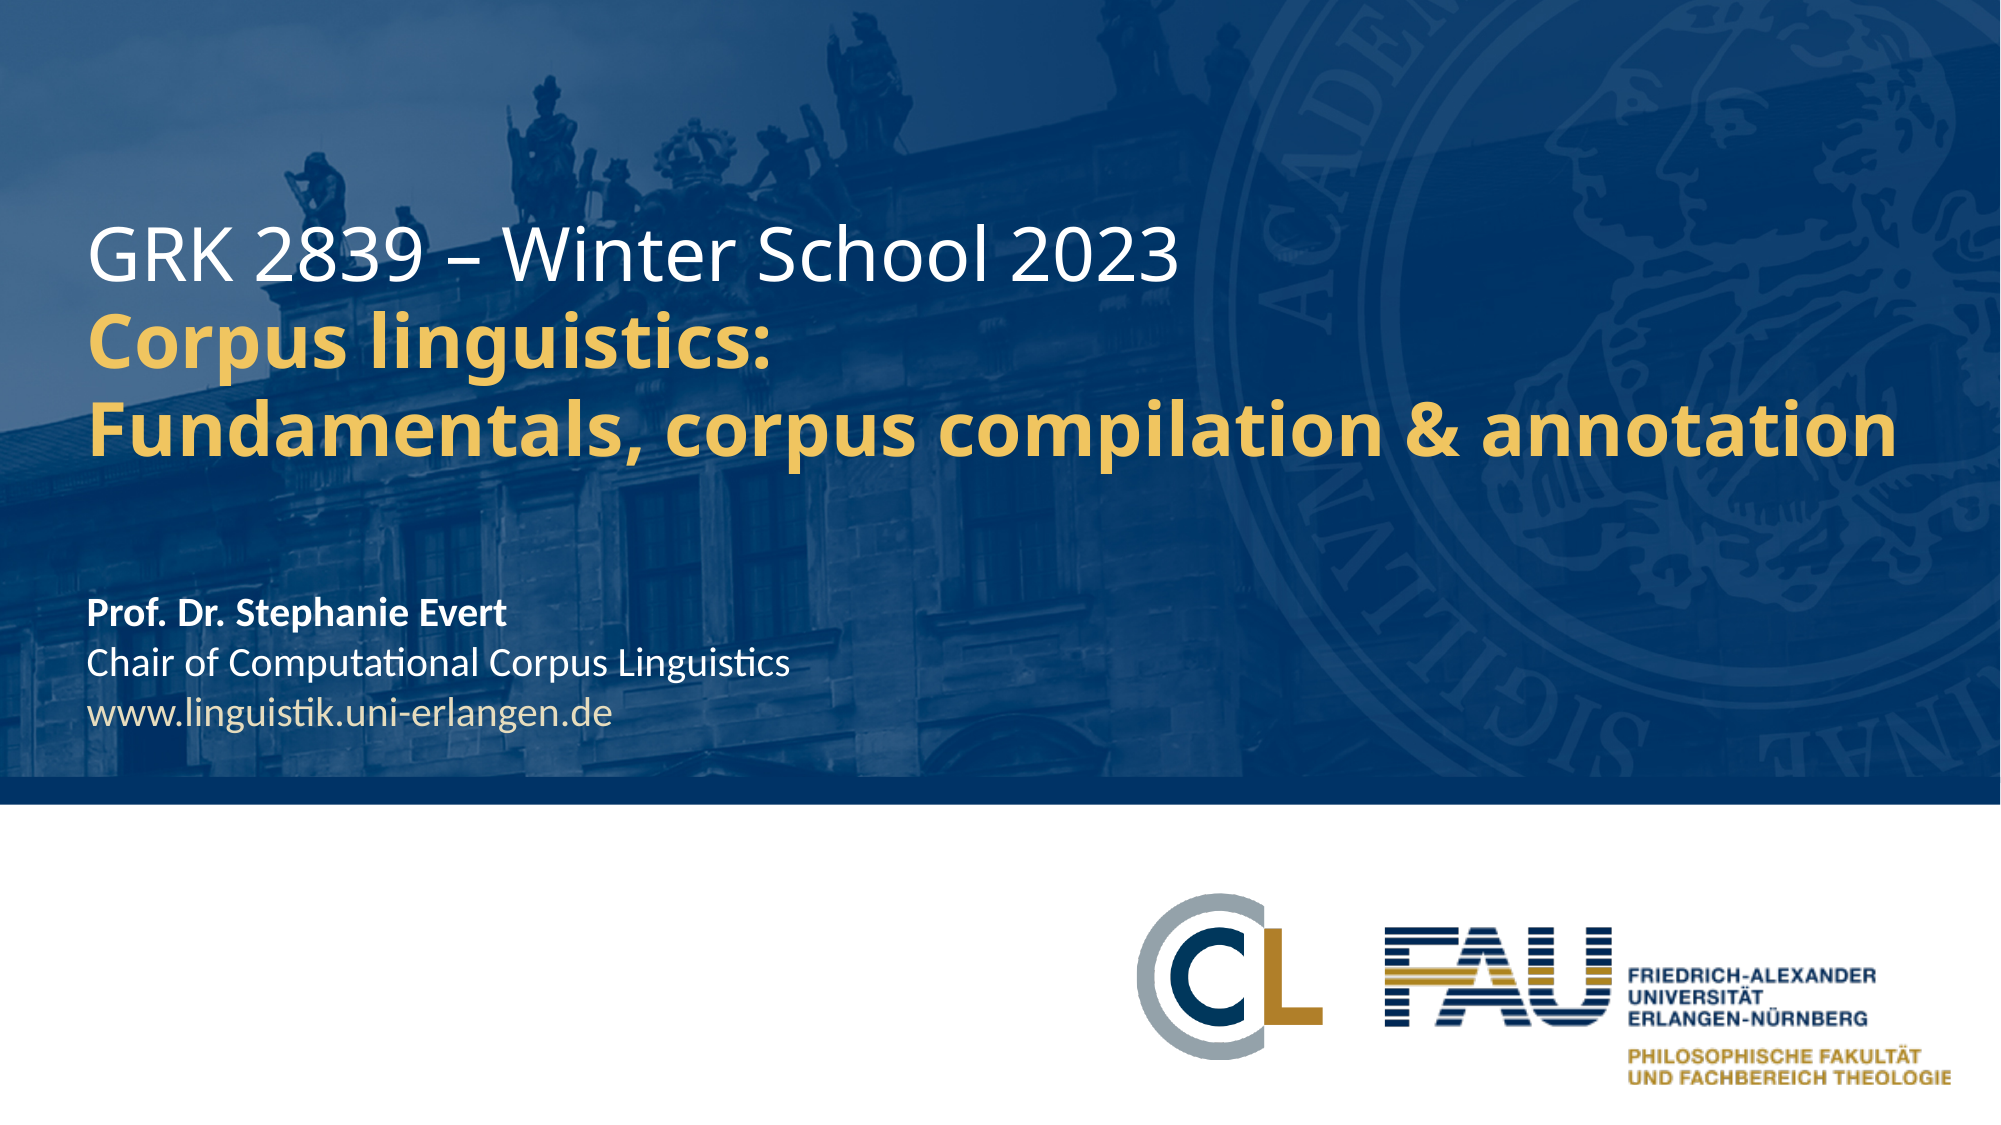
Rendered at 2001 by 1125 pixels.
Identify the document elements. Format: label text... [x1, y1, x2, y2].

picture [0, 0, 2001, 776]
title GRK 2839 – Winter School 2023 Corpus linguistics: Fundamentals, corpus compilation & annotation [86, 205, 1917, 472]
subtitle Prof. Dr. Stephanie Evert Chair of Computational Corpus Linguistics www.linguistik.uni-erlangen.de [86, 558, 1027, 736]
